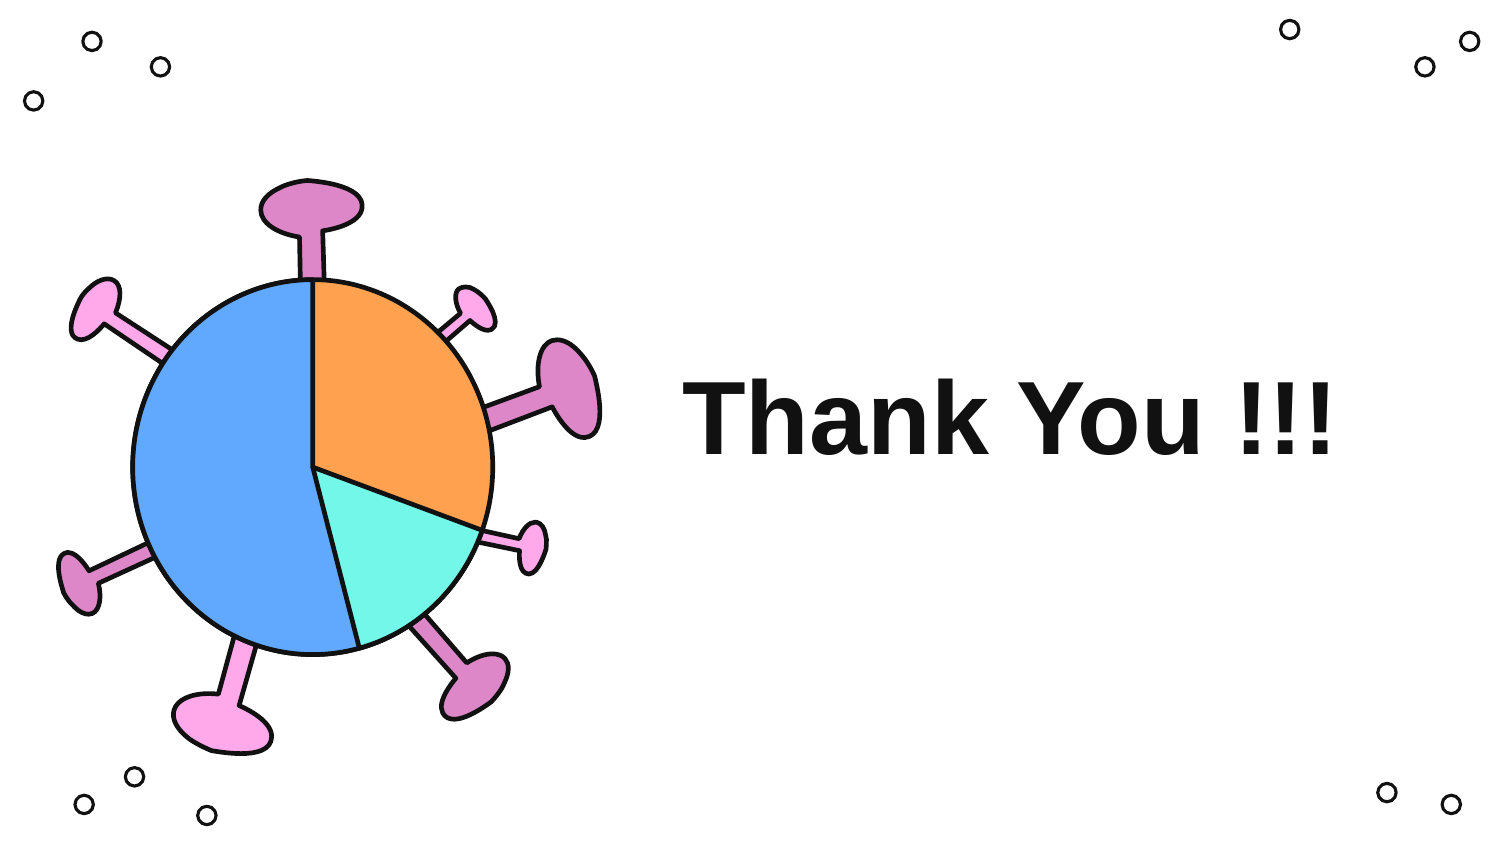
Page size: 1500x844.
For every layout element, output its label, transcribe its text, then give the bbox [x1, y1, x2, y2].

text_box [49, 180, 612, 754]
title Thank You !!! [615, 390, 1500, 436]
